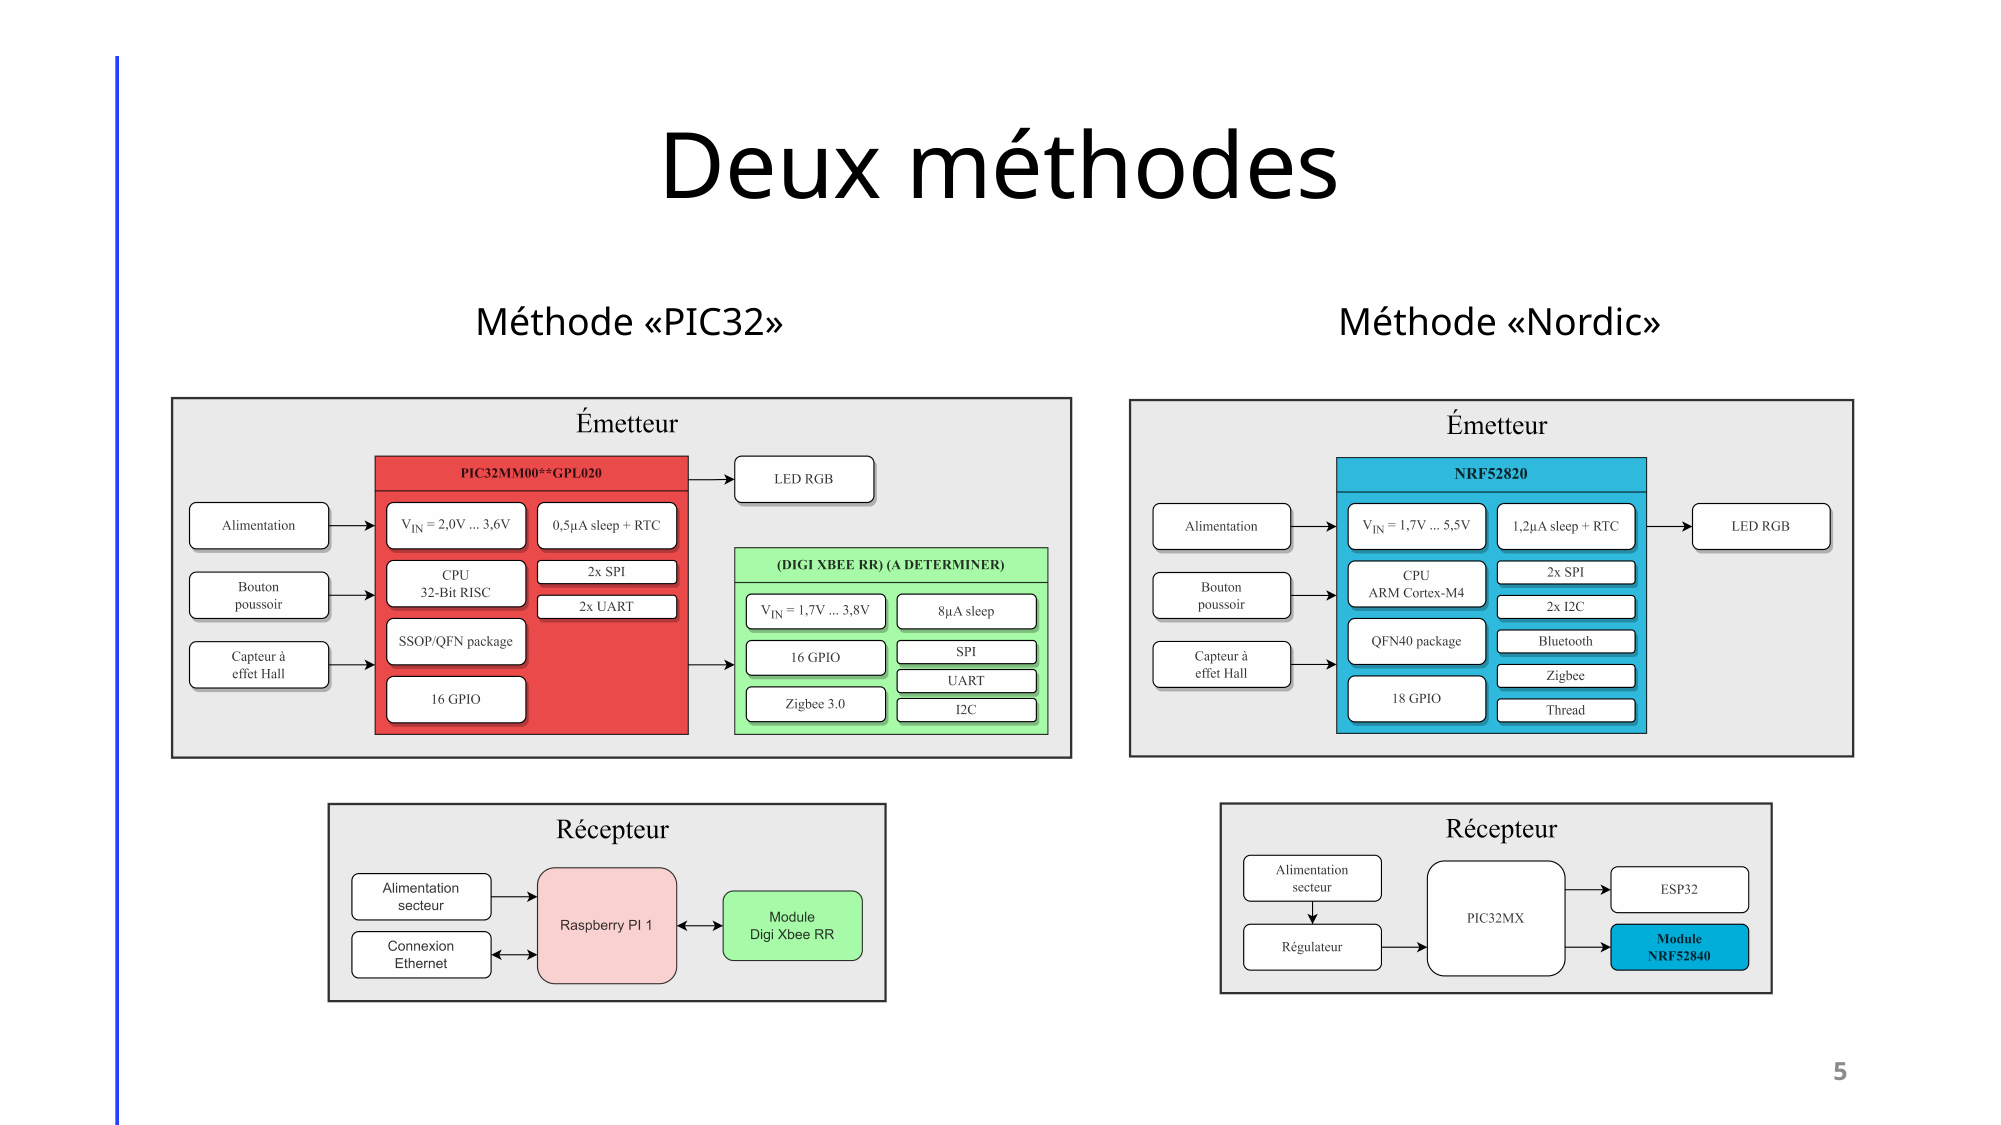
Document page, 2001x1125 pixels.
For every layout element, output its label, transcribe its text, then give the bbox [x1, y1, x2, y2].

slide_number 5 [1412, 1042, 1863, 1103]
title Deux méthodes [137, 59, 1863, 278]
text_box Méthode «Nordic» [1292, 290, 1708, 351]
text_box Méthode «PIC32» [421, 290, 838, 351]
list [1126, 396, 1856, 996]
picture [168, 394, 1074, 1004]
